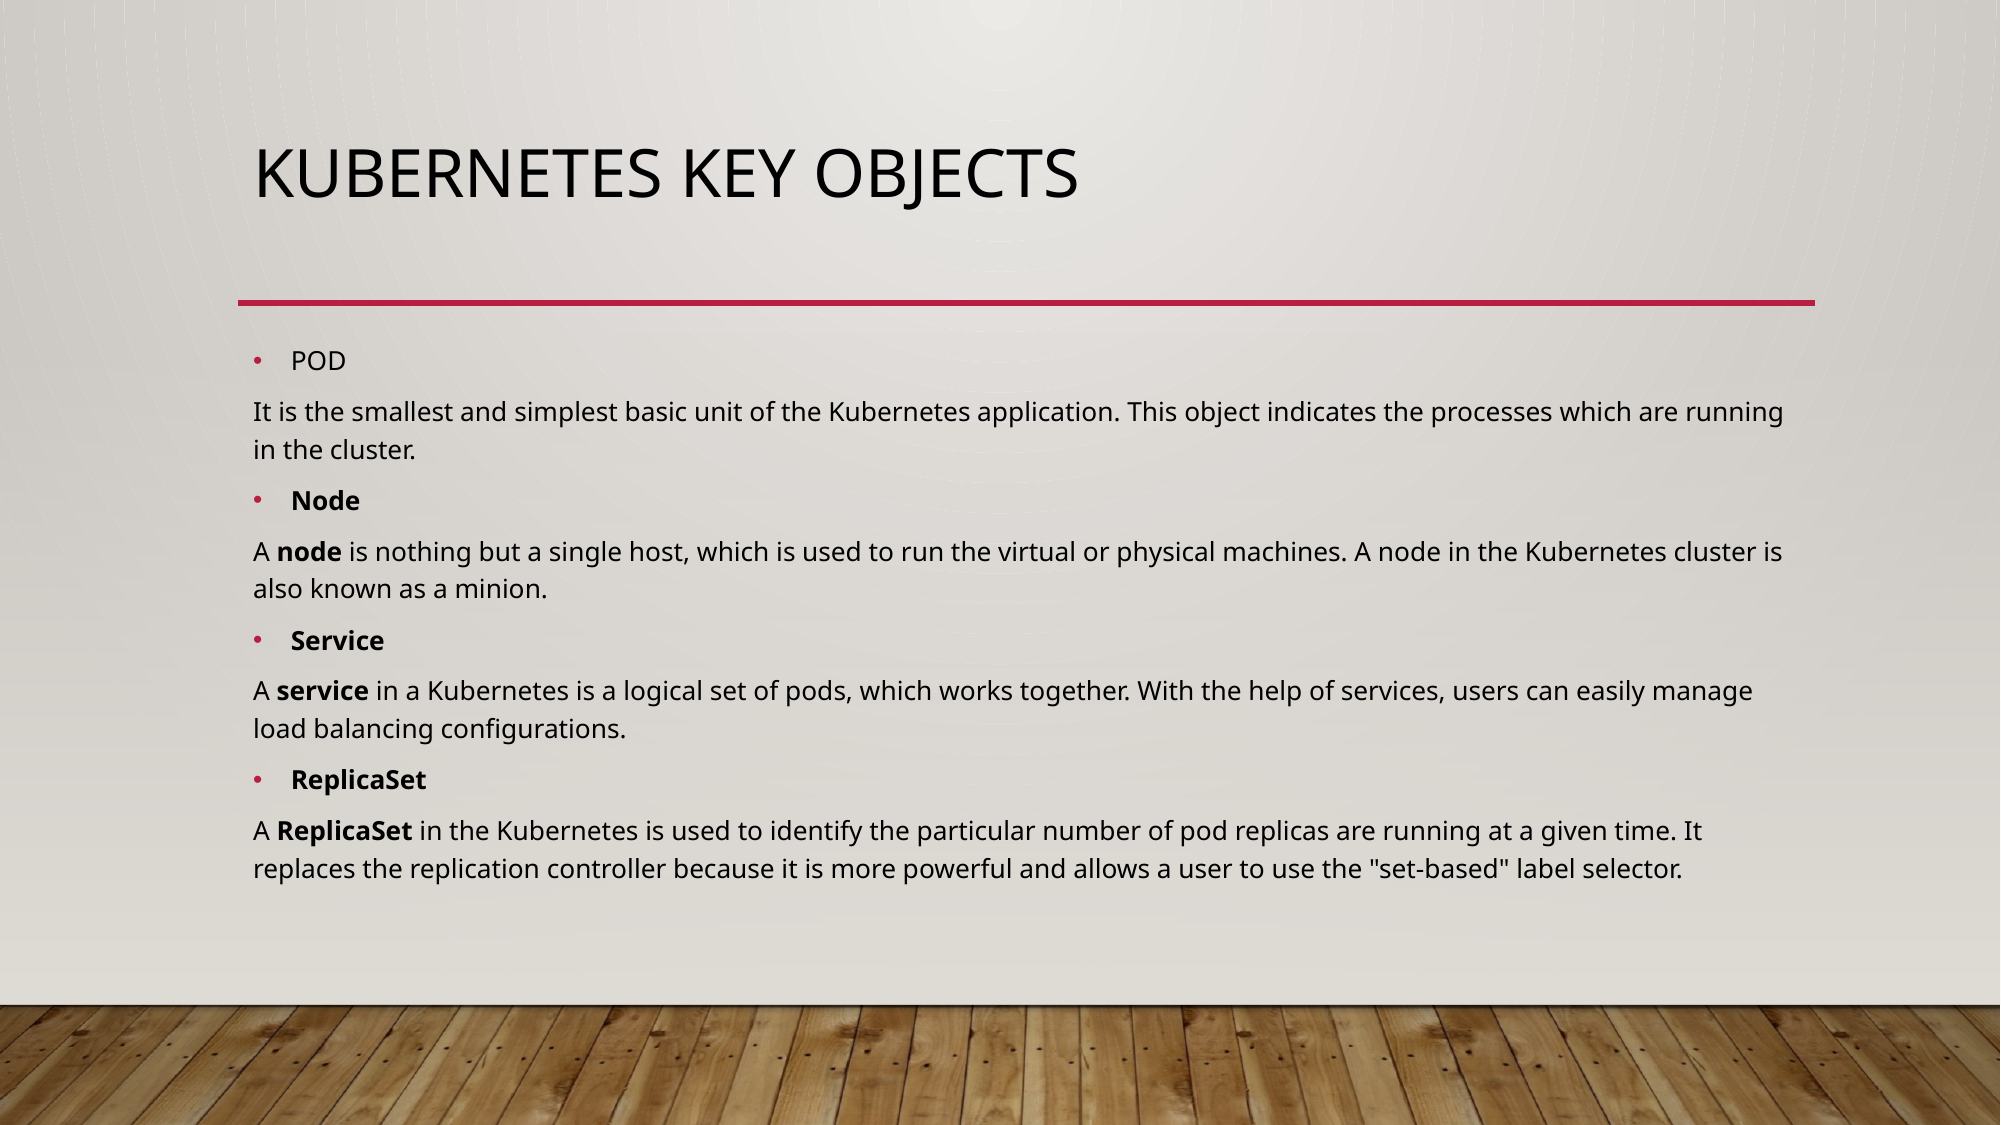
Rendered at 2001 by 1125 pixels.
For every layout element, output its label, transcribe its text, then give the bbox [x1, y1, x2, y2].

title KUBERNETES KEY OBJECTS [238, 131, 1814, 305]
list POD It is the smallest and simplest basic unit of the Kubernetes application. This object indicates the processes which are running in the cluster. Node A node is nothing but a single host, which is used to run the virtual or physical machines. A node in the Kubernetes cluster is also known as a minion. Service A service in a Kubernetes is a logical set of pods, which works together. With the help of services, users can easily manage load balancing configurations. ReplicaSet A ReplicaSet in the Kubernetes is used to identify the particular number of pod replicas are running at a given time. It replaces the replication controller because it is more powerful and allows a user to use the "set-based" label selector. [238, 330, 1814, 897]
picture [0, 1005, 2000, 1125]
